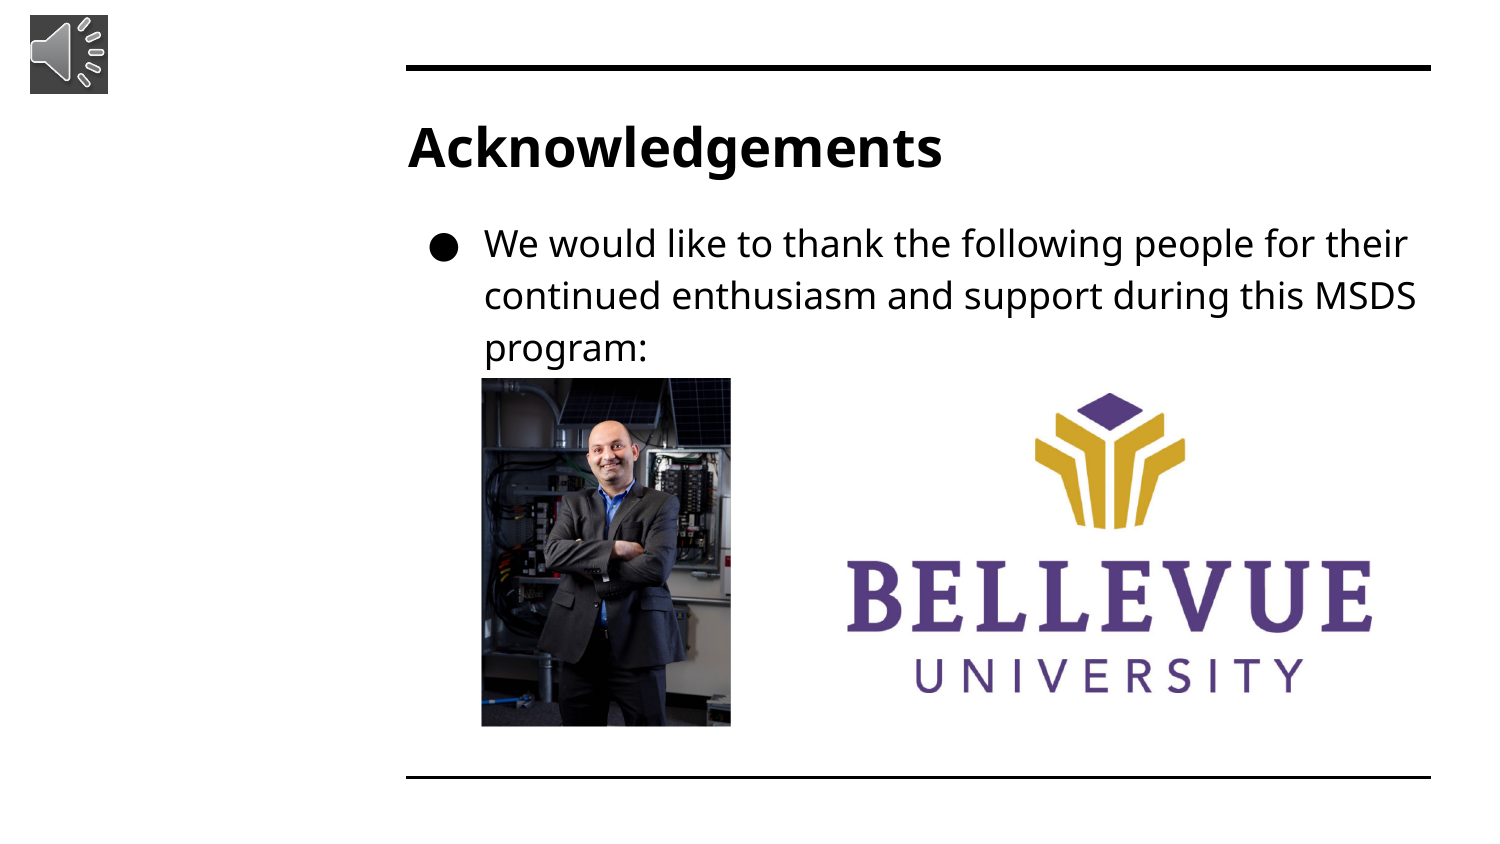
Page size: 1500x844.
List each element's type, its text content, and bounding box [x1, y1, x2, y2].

title Acknowledgements [393, 94, 1431, 198]
picture [796, 386, 1422, 699]
picture [481, 378, 733, 729]
picture [28, 14, 110, 95]
text_box We would like to thank the following people for their continued enthusiasm and support during this MSDS program: [393, 198, 1443, 384]
